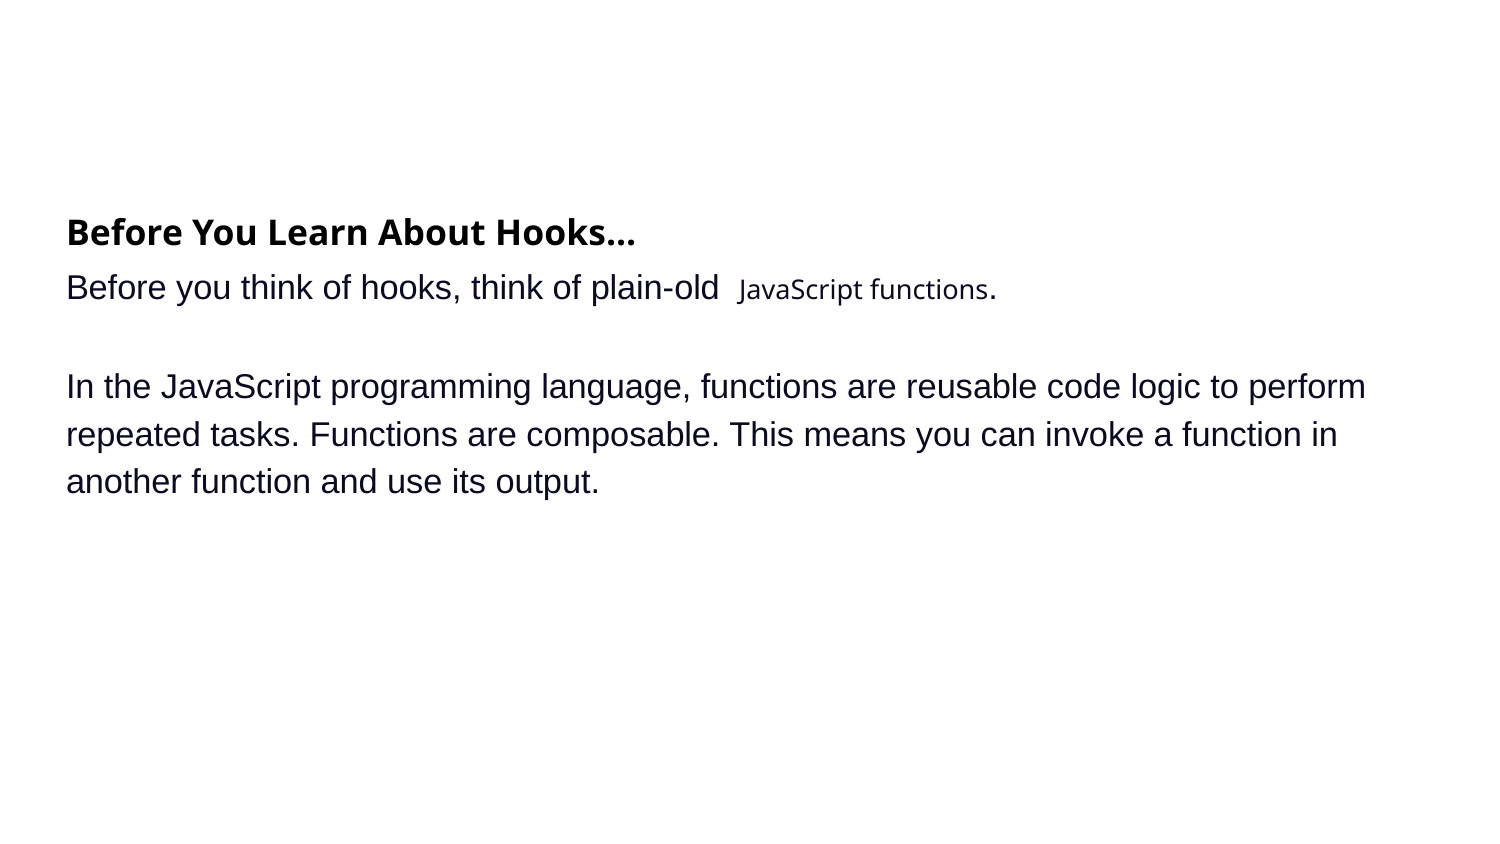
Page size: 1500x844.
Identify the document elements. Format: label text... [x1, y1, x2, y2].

list Before You Learn About Hooks... Before you think of hooks, think of plain-old JavaScript functions. In the JavaScript programming language, functions are reusable code logic to perform repeated tasks. Functions are composable. This means you can invoke a function in another function and use its output. [51, 189, 1449, 750]
